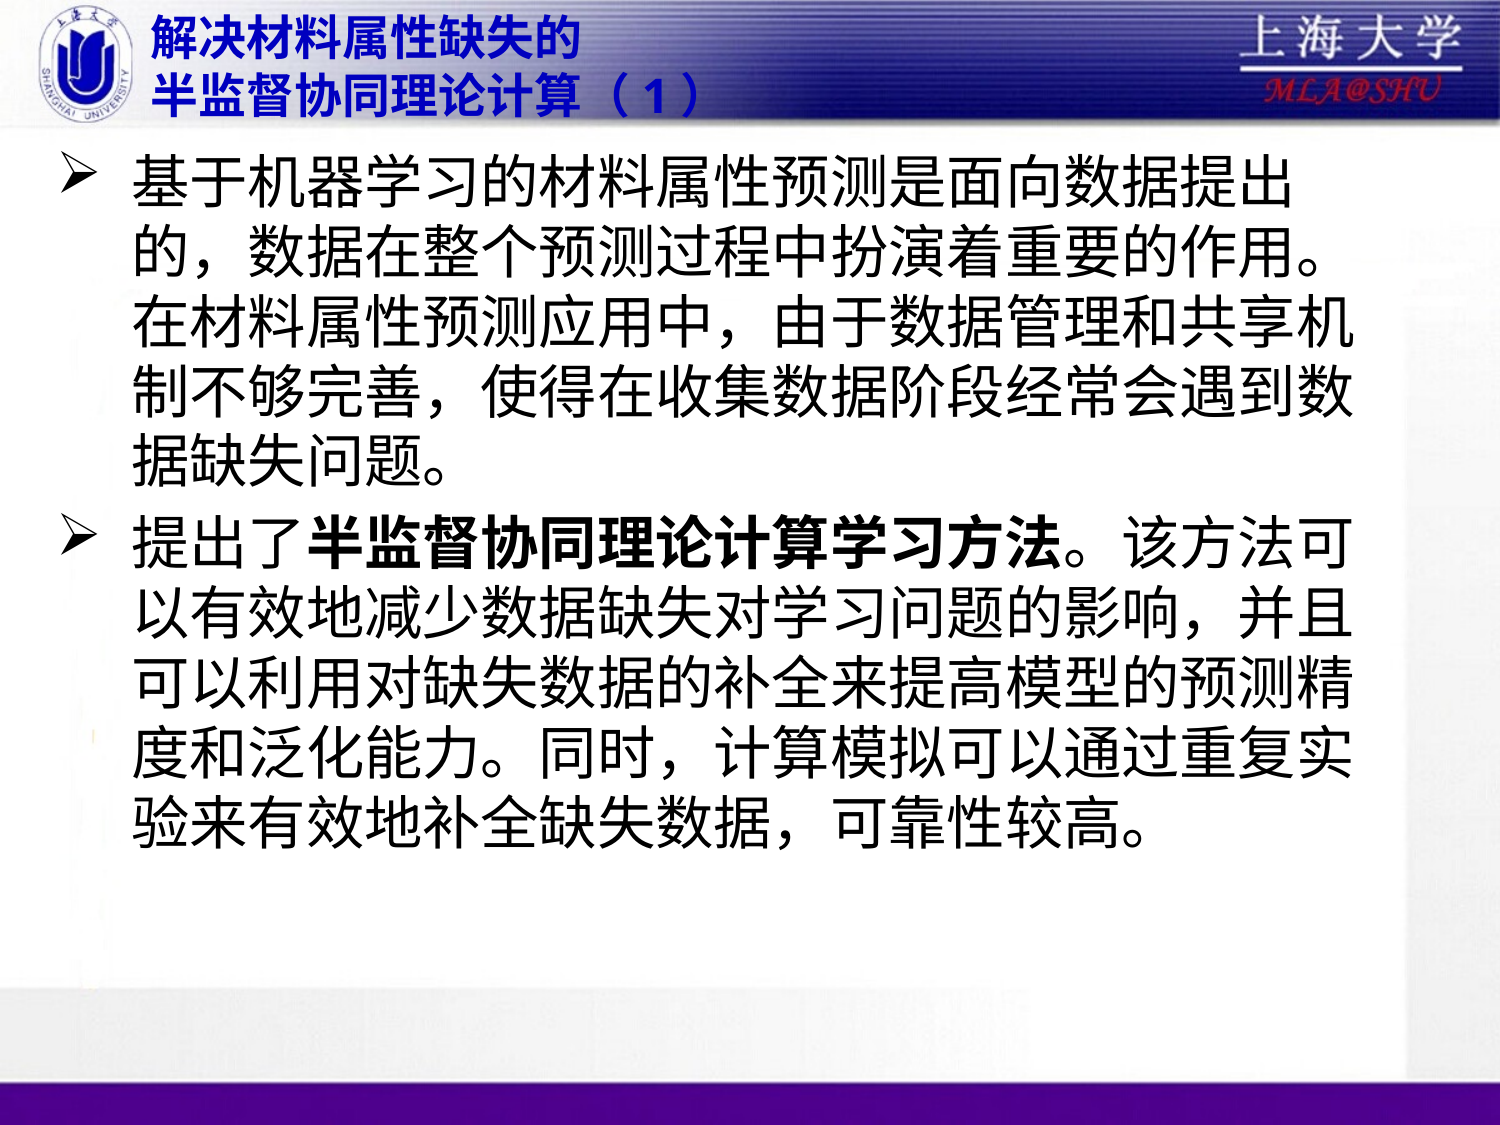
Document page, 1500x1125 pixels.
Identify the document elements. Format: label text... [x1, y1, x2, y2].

list 基于机器学习的材料属性预测是面向数据提出的，数据在整个预测过程中扮演着重要的作用。在材料属性预测应用中，由于数据管理和共享机制不够完善，使得在收集数据阶段经常会遇到数据缺失问题。 提出了半监督协同理论计算学习方法。该方法可以有效地减少数据缺失对学习问题的影响，并且可以利用对缺失数据的补全来提高模型的预测精度和泛化能力。同时，计算模拟可以通过重复实验来有效地补全缺失数据，可靠性较高。 [41, 137, 1425, 1005]
title 解决材料属性缺失的 半监督协同理论计算（1） [135, 0, 1486, 131]
picture [0, 0, 1500, 1125]
